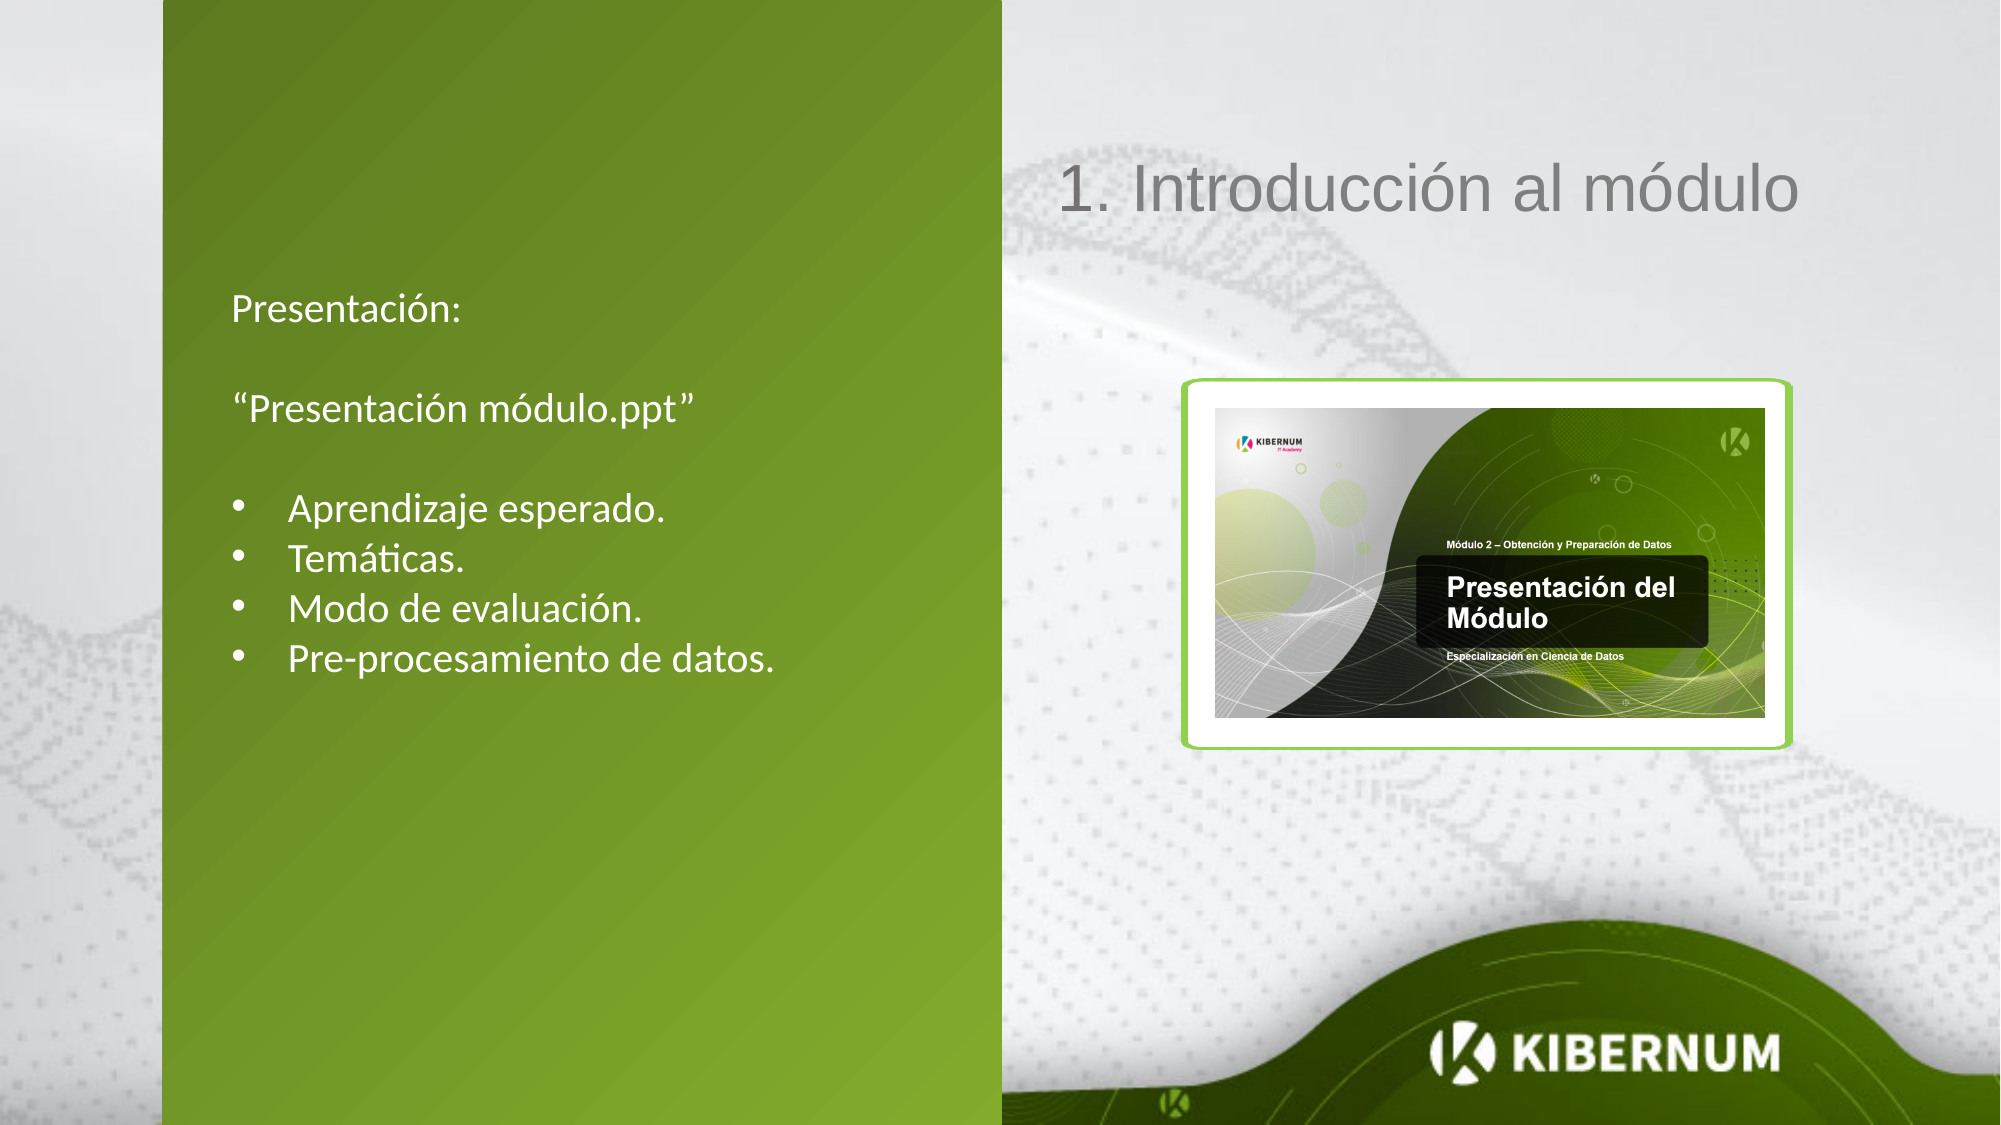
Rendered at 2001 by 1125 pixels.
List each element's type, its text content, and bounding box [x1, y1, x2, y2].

text_box 1. Introducción al módulo [990, 107, 1869, 273]
text_box [162, 0, 1002, 1125]
text_box Presentación: “Presentación módulo.ppt” Aprendizaje esperado. Temáticas. Modo de evaluación. Pre-procesamiento de datos. [216, 272, 991, 688]
picture [1002, 0, 2001, 1125]
picture [0, 0, 163, 1125]
